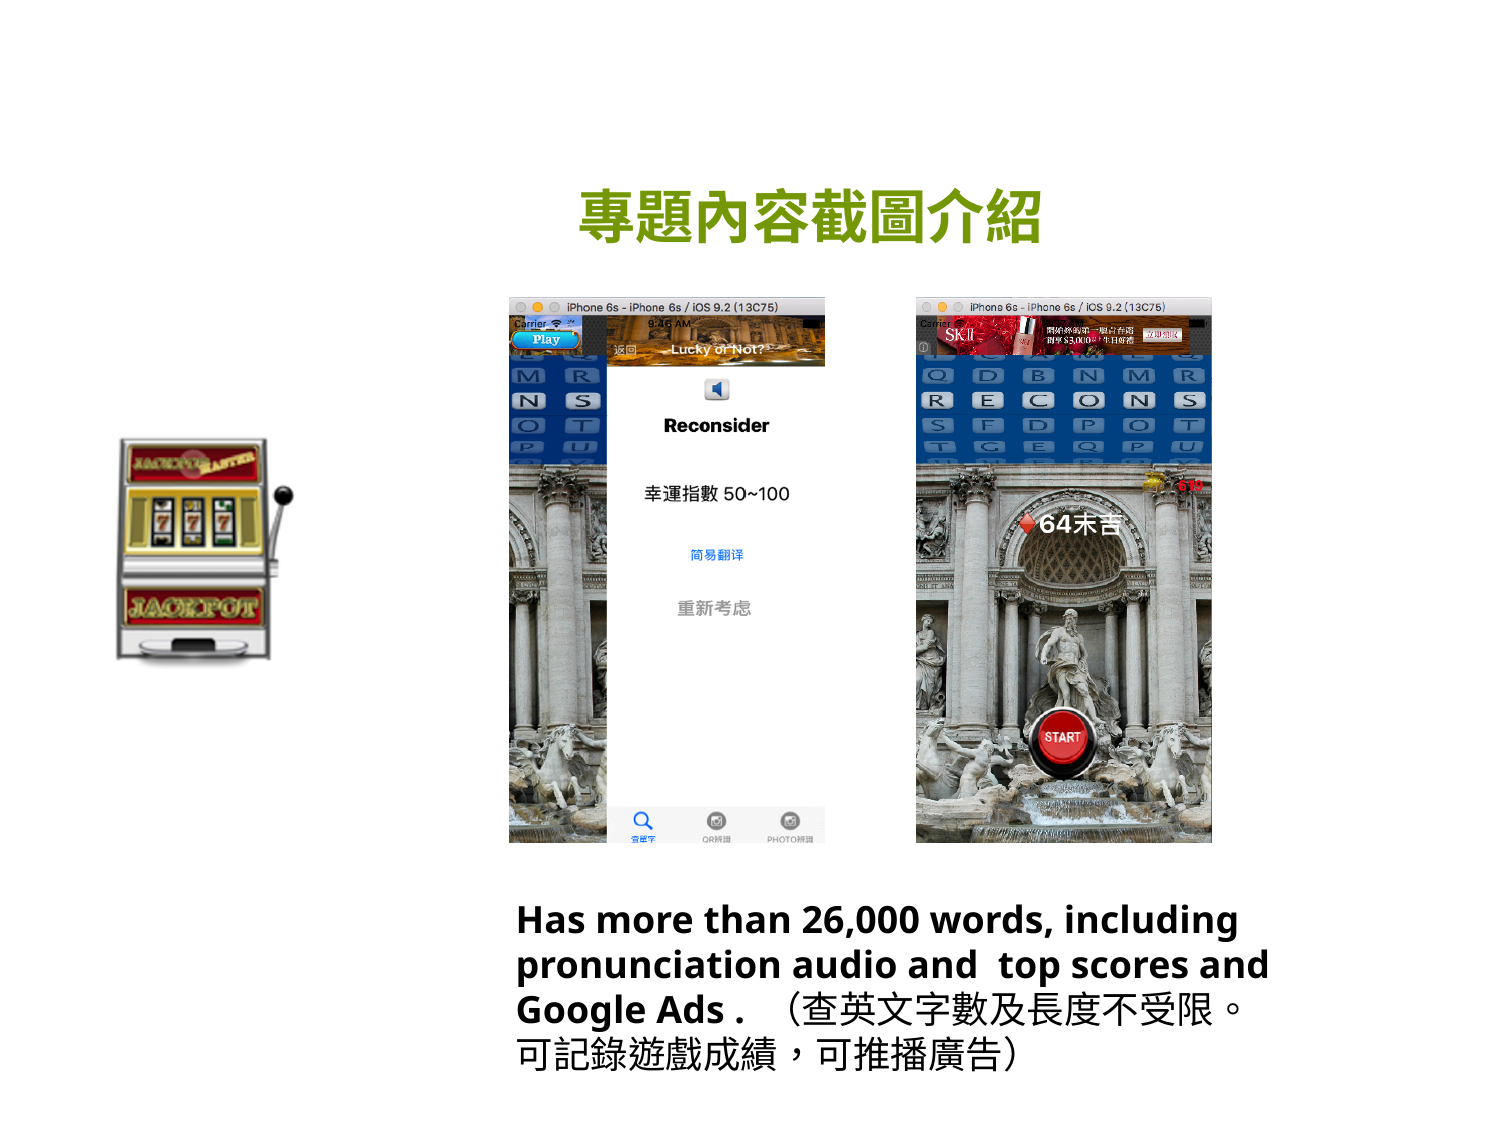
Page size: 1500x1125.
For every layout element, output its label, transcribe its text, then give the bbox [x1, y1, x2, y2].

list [314, 297, 915, 843]
picture [915, 297, 1213, 843]
title 專題內容截圖介紹 [562, 112, 1375, 258]
text_box Has more than 26,000 words, including pronunciation audio and top scores and Google Ads . （查英文字數及長度不受限。 可記錄遊戲成績，可推播廣告） [500, 888, 1297, 1084]
picture [77, 385, 316, 717]
